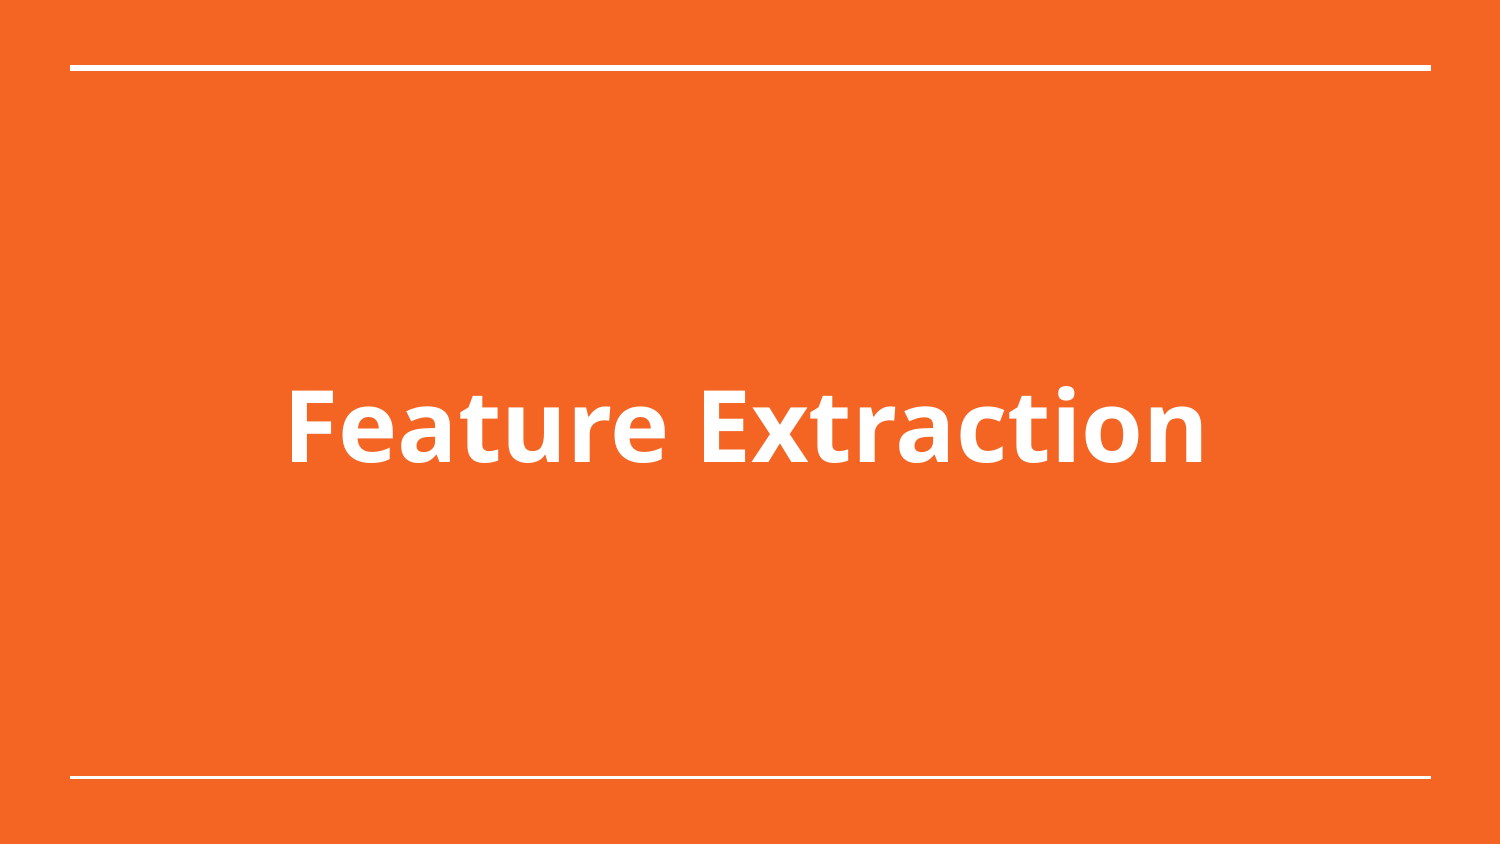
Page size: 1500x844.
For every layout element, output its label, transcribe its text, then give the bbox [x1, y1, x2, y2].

title Feature Extraction [66, 296, 1428, 550]
